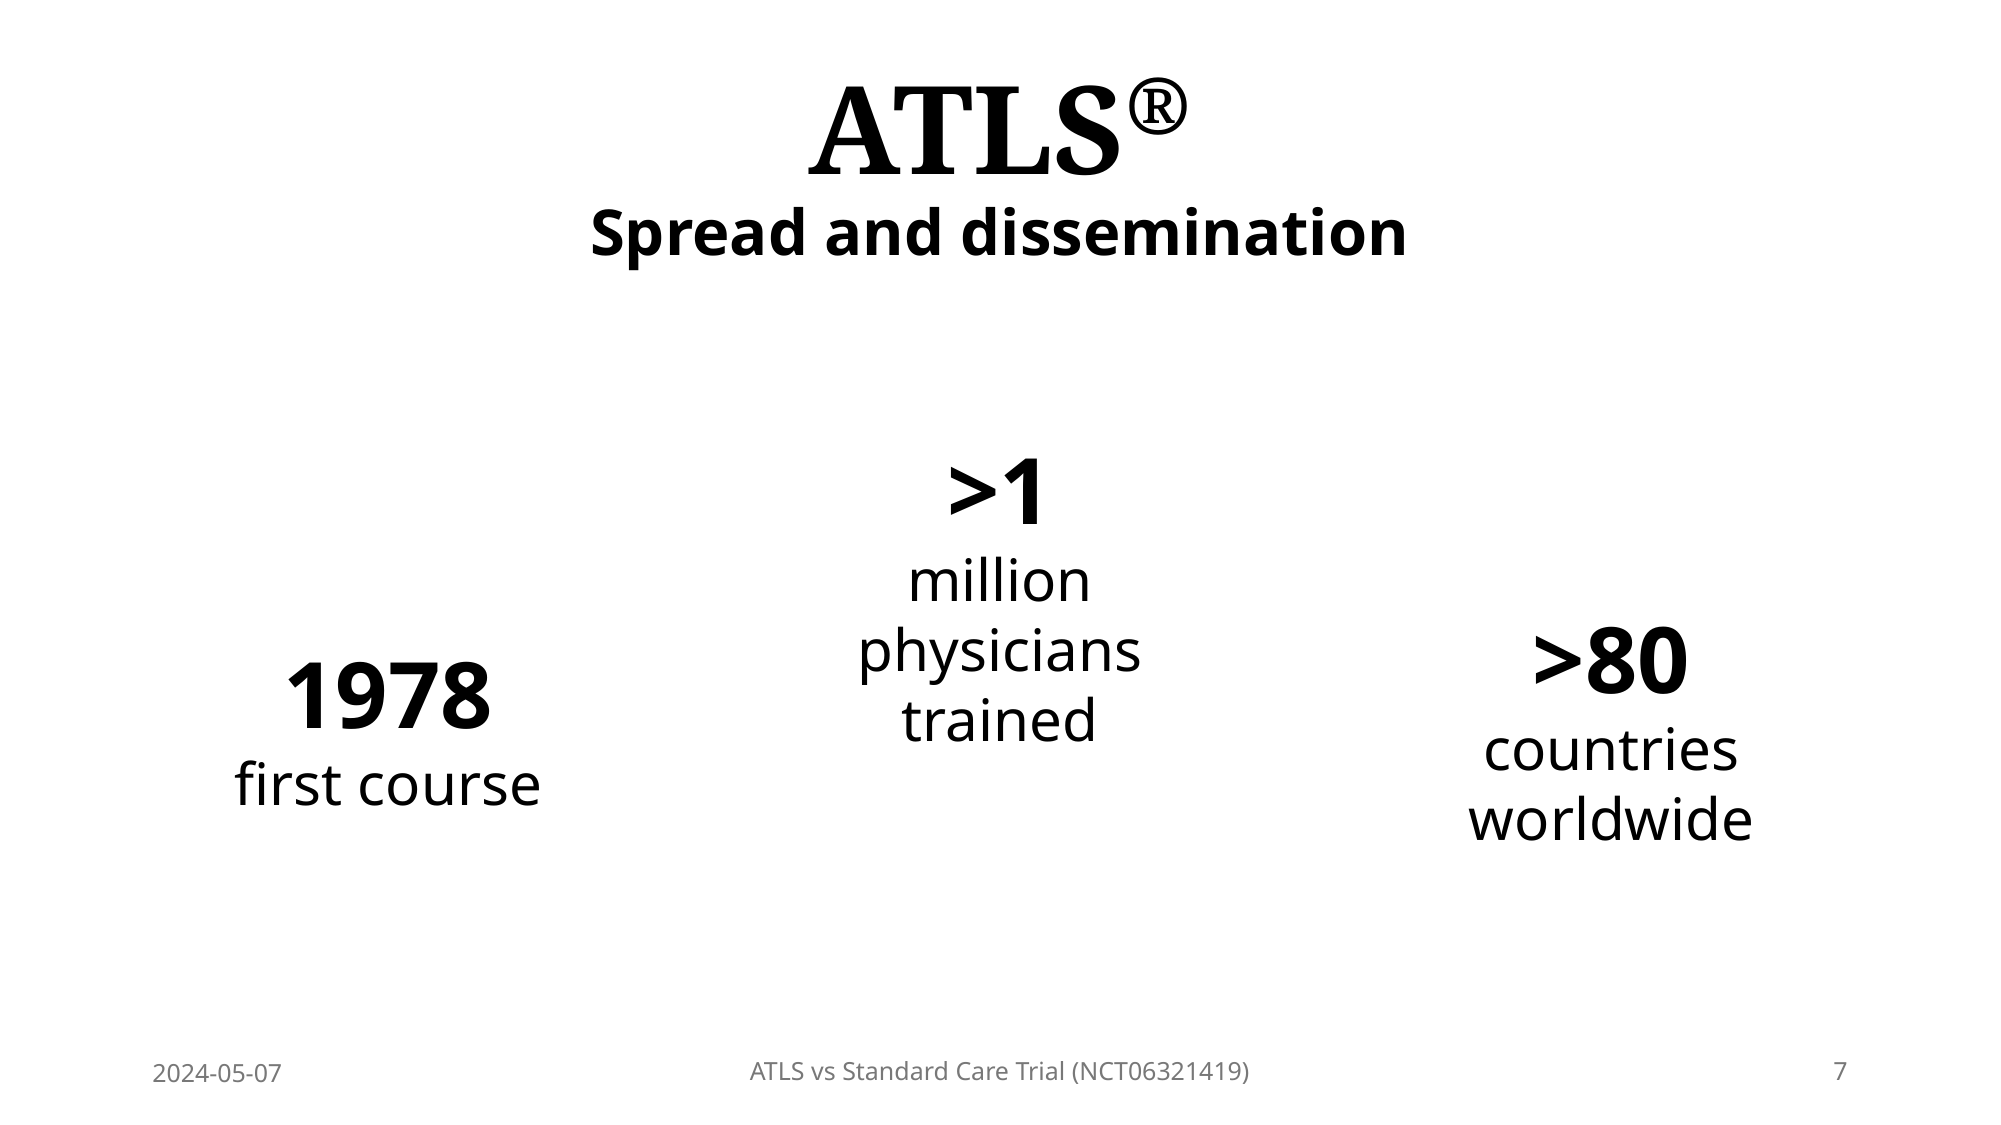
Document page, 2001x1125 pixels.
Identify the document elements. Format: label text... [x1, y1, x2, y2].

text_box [136, 458, 1863, 862]
title ATLS® Spread and dissemination [137, 59, 1863, 278]
slide_number 7 [1412, 1042, 1863, 1103]
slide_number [137, 1042, 588, 1103]
footer ATLS vs Standard Care Trial (NCT06321419) [662, 1042, 1338, 1103]
